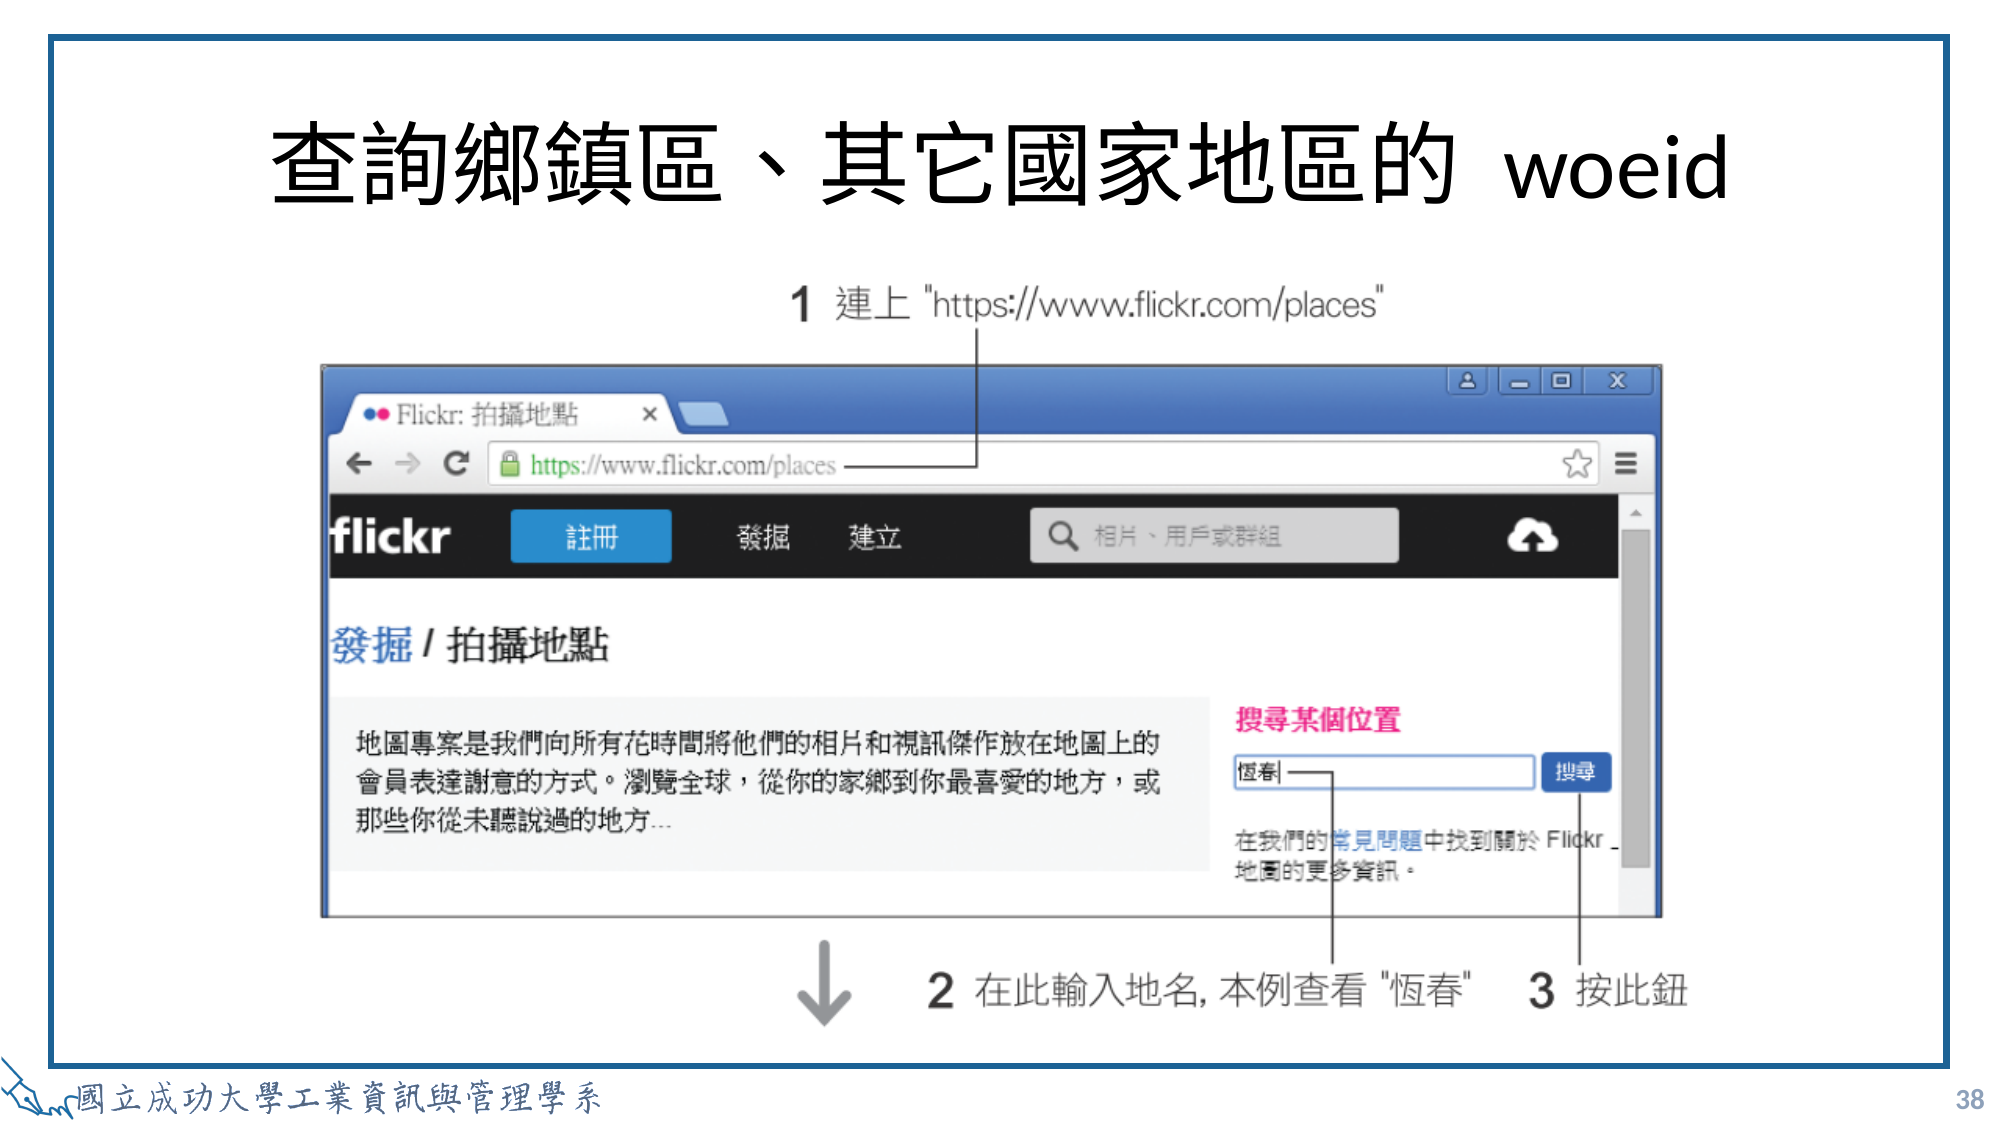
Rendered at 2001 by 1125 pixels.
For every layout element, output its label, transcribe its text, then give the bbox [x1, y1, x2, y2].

picture [0, 1049, 80, 1125]
slide_number 38 [1550, 1067, 2000, 1125]
title 查詢鄉鎮區、其它國家地區的 woeid [137, 59, 1863, 278]
picture [314, 278, 1692, 1028]
